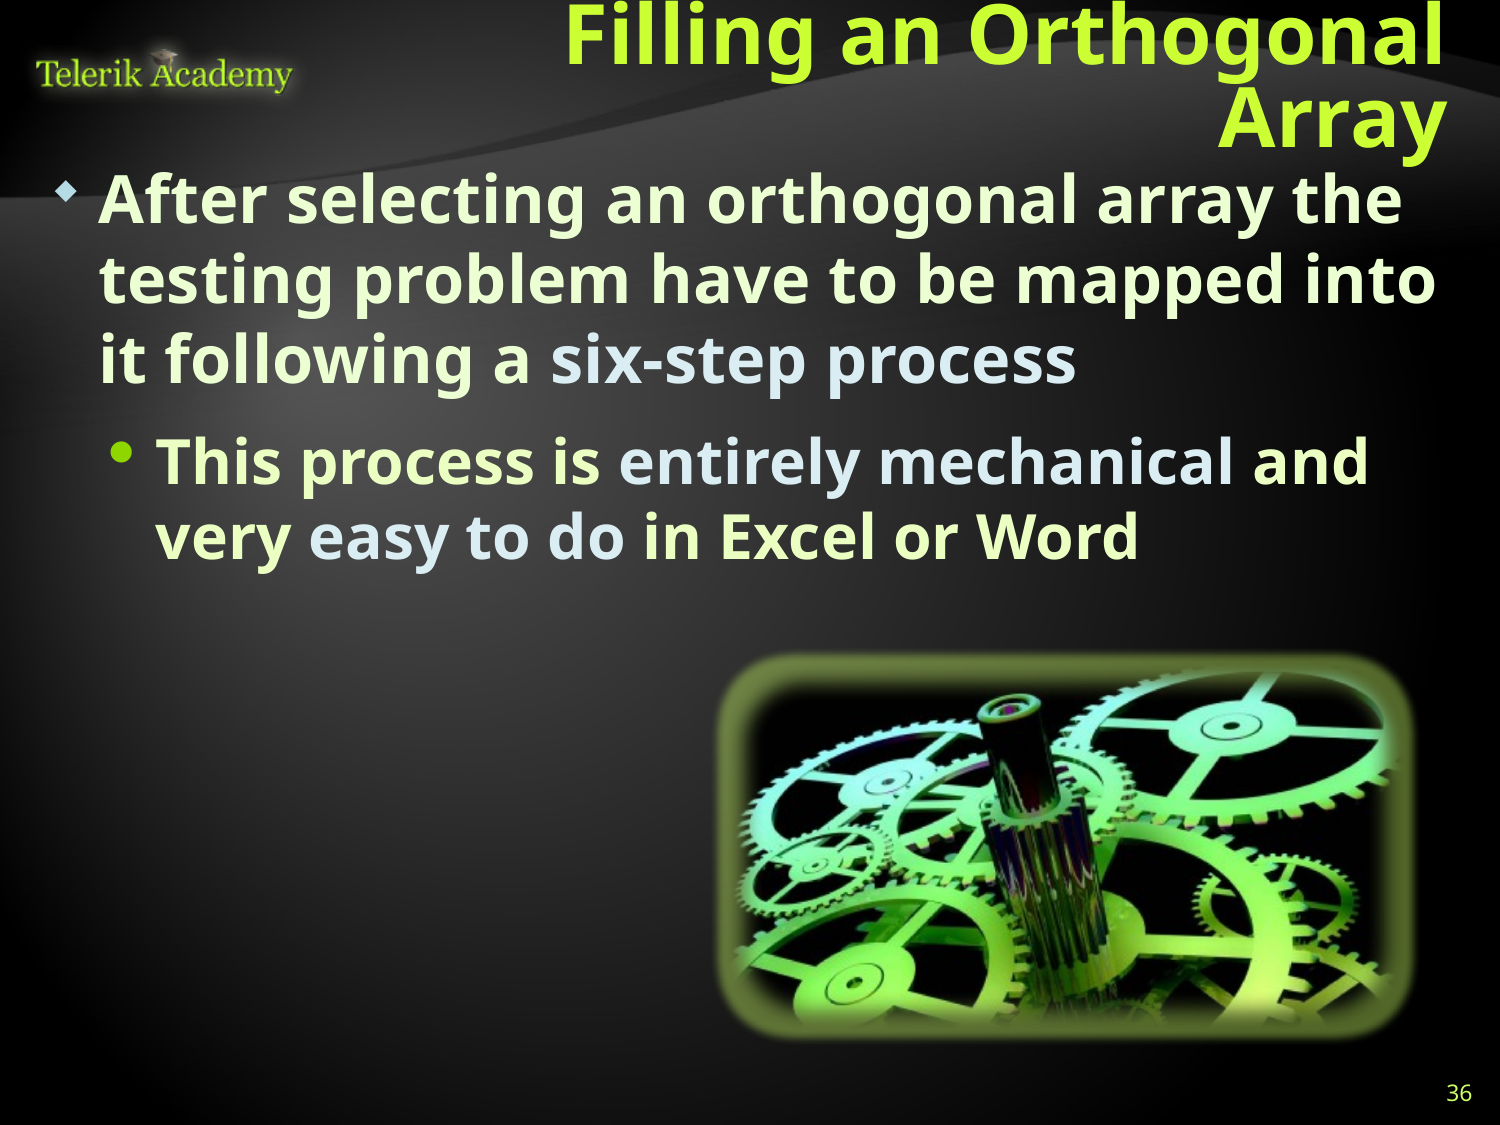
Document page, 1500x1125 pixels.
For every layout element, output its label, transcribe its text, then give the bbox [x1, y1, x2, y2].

list After selecting an orthogonal array the testing problem have to be mapped into it following a six-step process This process is entirely mechanical and very easy to do in Excel or Word [37, 149, 1463, 1100]
text_box ? [759, 651, 1372, 659]
picture [0, 0, 1500, 1125]
text_box ? [1410, 699, 1417, 994]
title Filling an Orthogonal Array [300, 12, 1463, 149]
slide_number 36 [1412, 1074, 1488, 1113]
